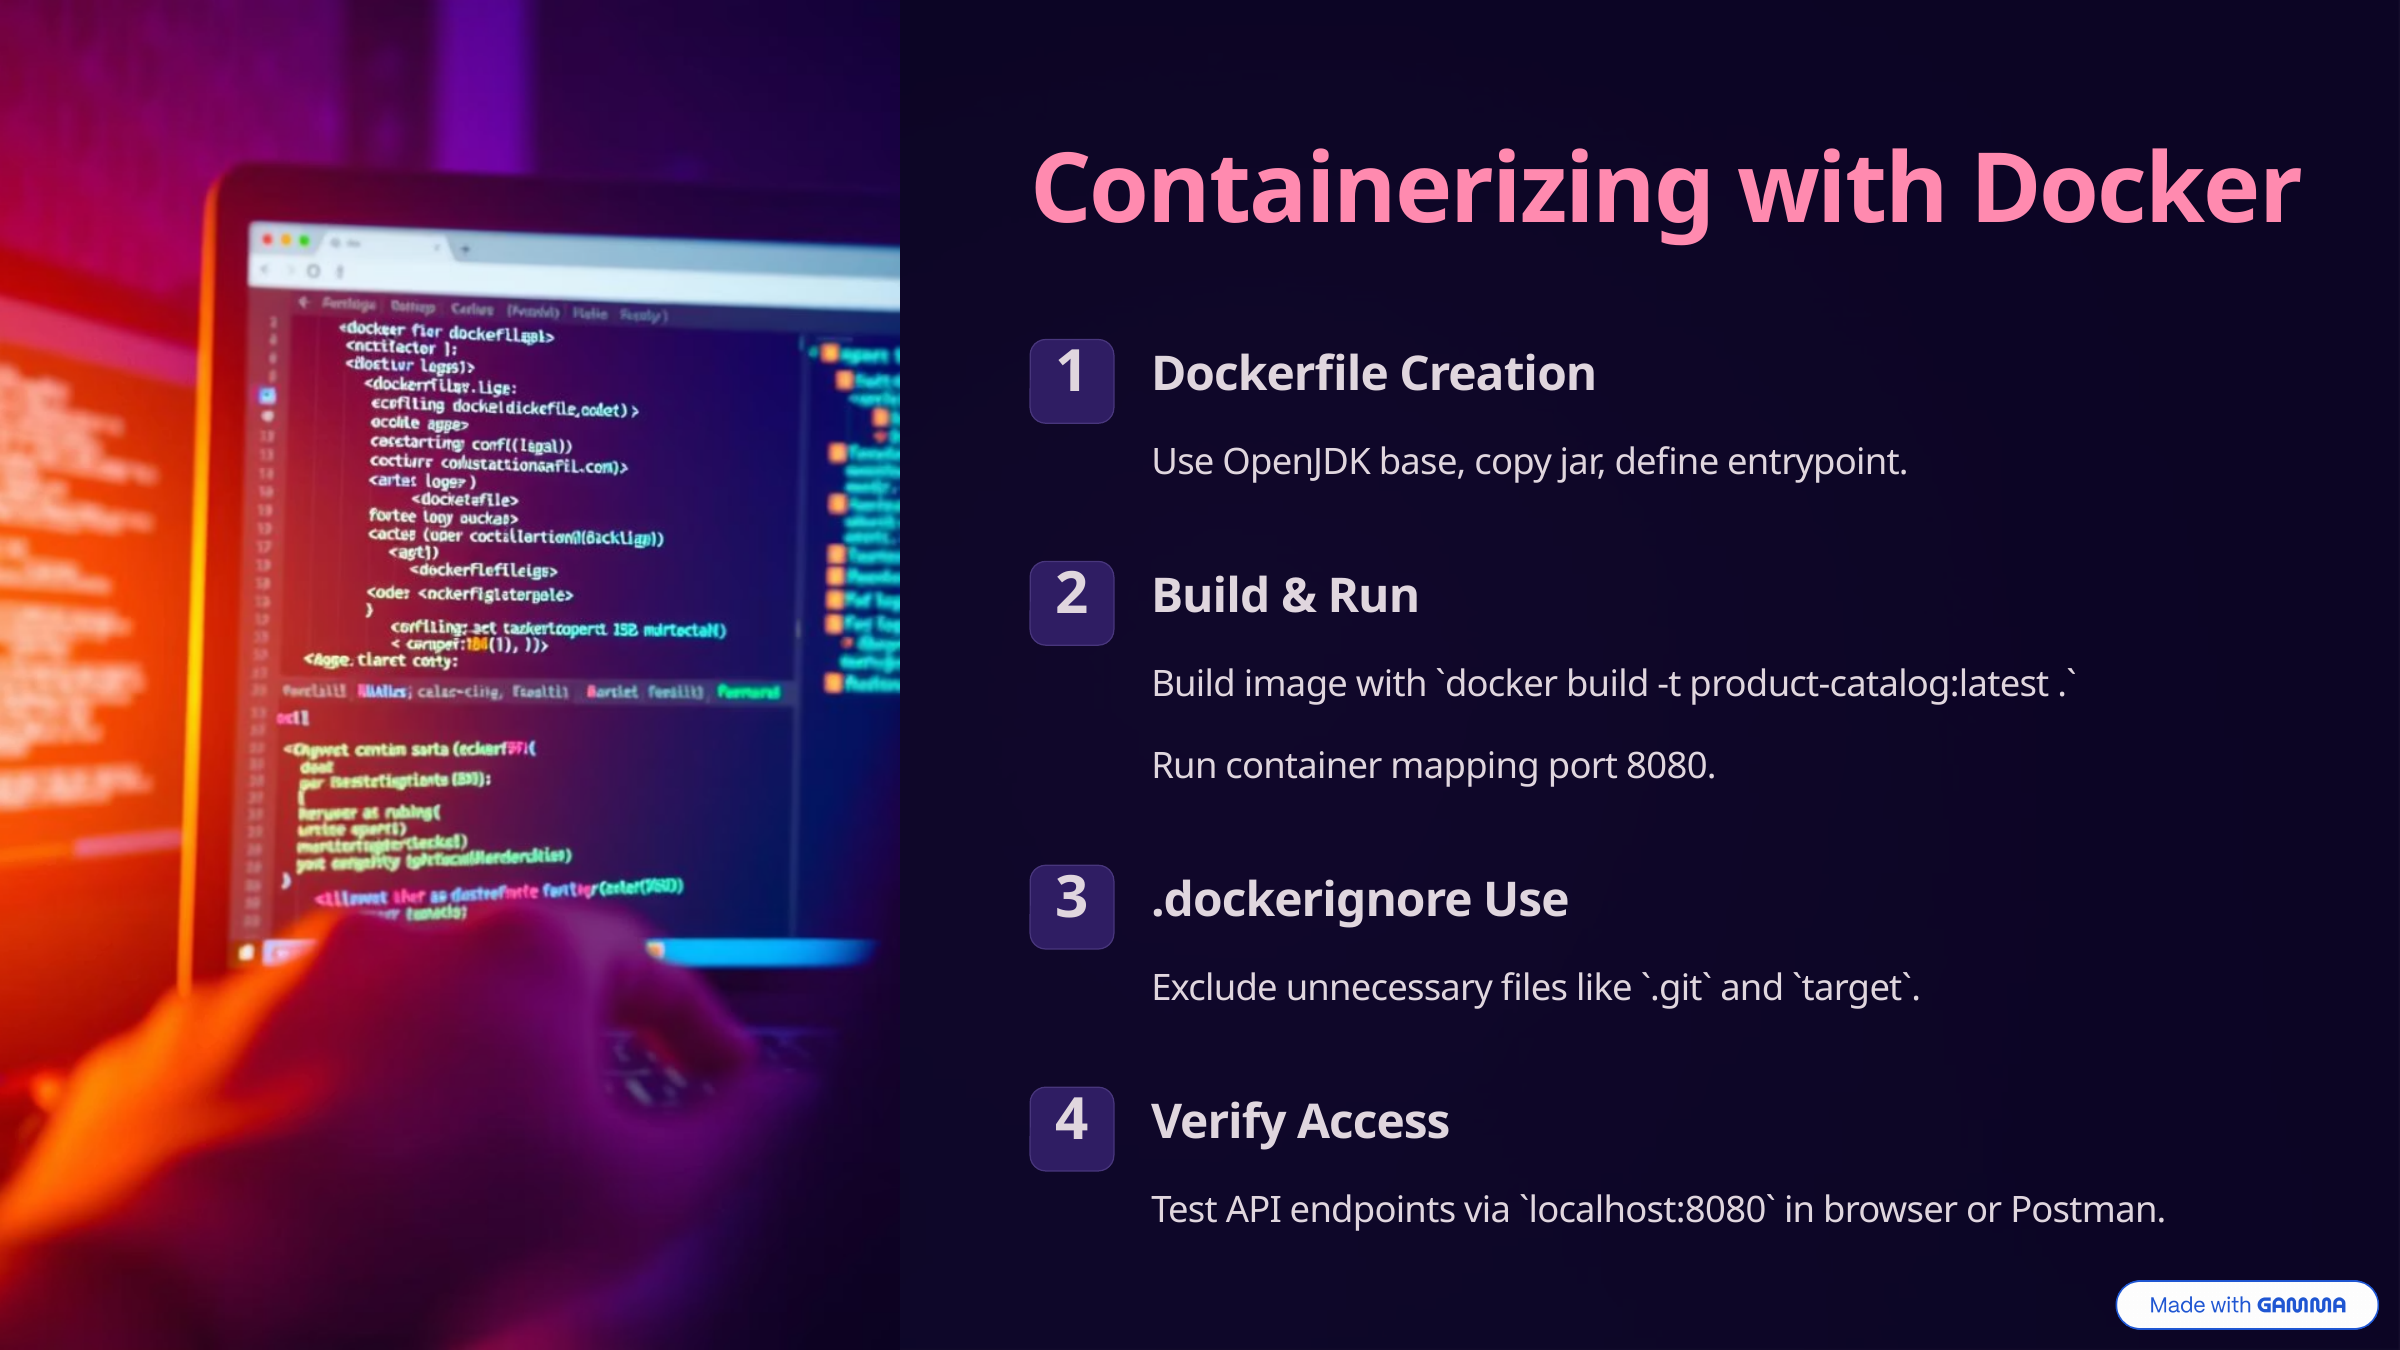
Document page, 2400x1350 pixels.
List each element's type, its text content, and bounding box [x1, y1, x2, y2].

text_box Build & Run [1151, 561, 1640, 623]
picture [889, 672, 900, 677]
picture [886, 480, 900, 499]
text_box Dockerfile Creation [1151, 339, 1640, 401]
text_box Containerizing with Docker [1030, 119, 2213, 242]
text_box 3 [1042, 870, 1102, 944]
text_box [1030, 339, 1114, 424]
picture [891, 529, 900, 549]
text_box Build image with `docker build -t product-catalog:latest .` [1151, 644, 2270, 705]
text_box Exclude unnecessary files like `.git` and `target`. [1151, 948, 2270, 1009]
picture [890, 566, 900, 571]
text_box 1 [1042, 344, 1102, 418]
text_box Test API endpoints via `localhost:8080` in browser or Postman. [1151, 1170, 2270, 1231]
picture [2106, 1271, 2389, 1339]
text_box [1030, 1087, 1114, 1171]
text_box 2 [1042, 566, 1102, 640]
text_box .dockerignore Use [1151, 865, 1640, 927]
text_box Verify Access [1151, 1087, 1640, 1149]
picture [0, 0, 900, 1350]
text_box 4 [1042, 1092, 1102, 1166]
text_box [1030, 865, 1114, 950]
text_box Run container mapping port 8080. [1151, 726, 2270, 787]
text_box [1030, 561, 1114, 646]
text_box Use OpenJDK base, copy jar, define entrypoint. [1151, 422, 2270, 483]
